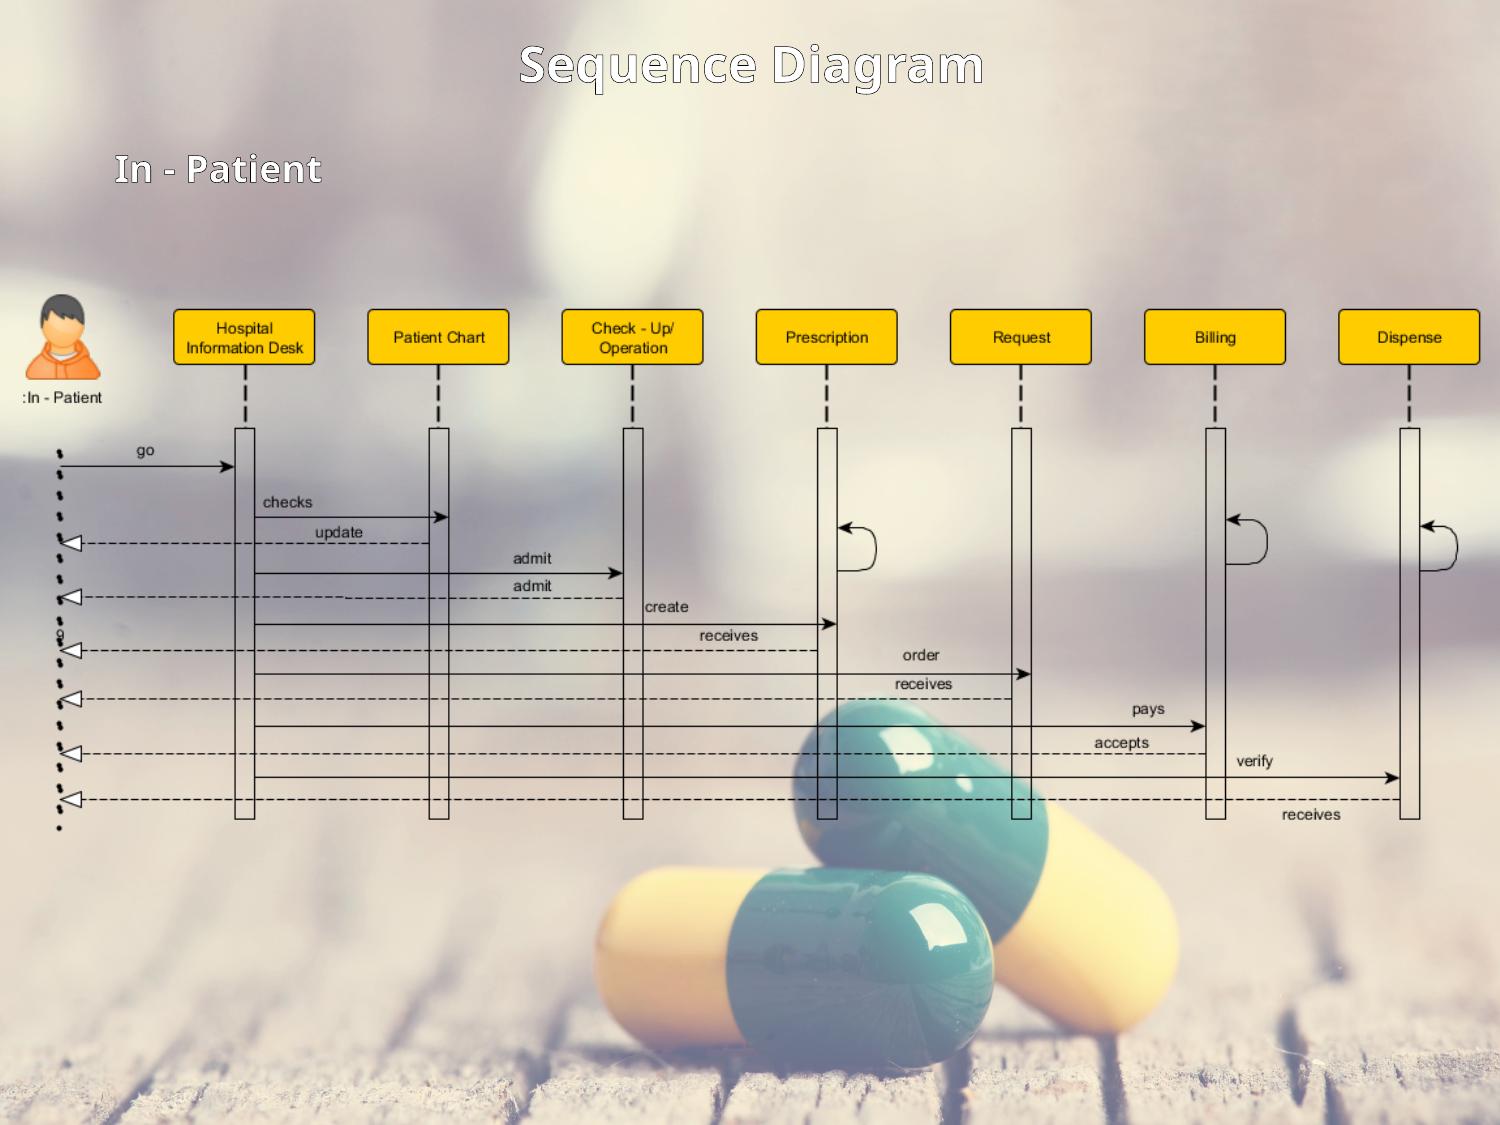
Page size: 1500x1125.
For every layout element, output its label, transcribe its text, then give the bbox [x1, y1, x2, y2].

text_box In - Patient [99, 137, 400, 198]
picture [0, 275, 1500, 850]
text_box Sequence Diagram [503, 24, 1001, 100]
